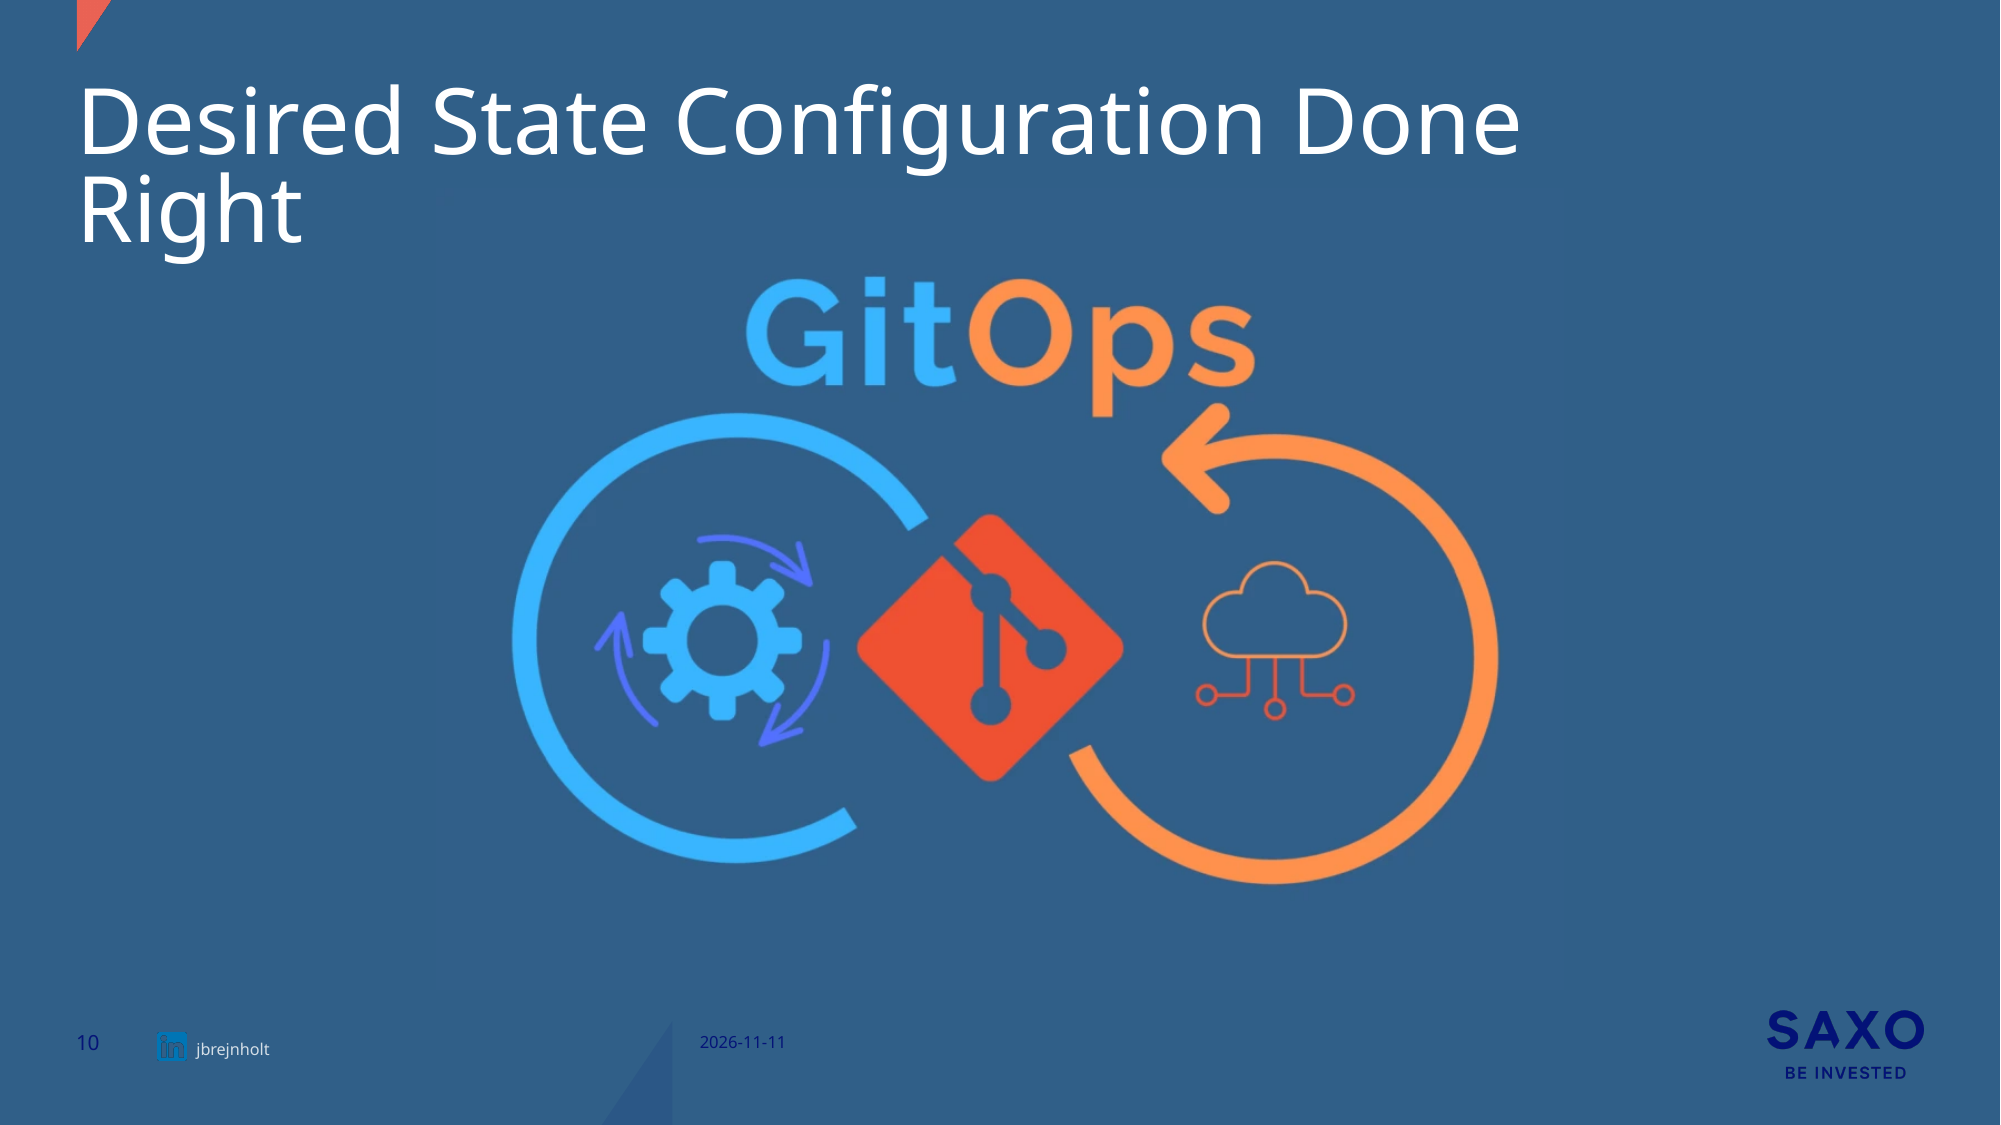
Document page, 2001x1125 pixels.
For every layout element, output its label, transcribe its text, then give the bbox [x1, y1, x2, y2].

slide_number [684, 1024, 957, 1061]
picture [436, 188, 1564, 990]
text_box jbrejnholt [192, 1038, 303, 1059]
slide_number 10 [76, 1029, 158, 1066]
picture [157, 1032, 187, 1061]
picture [1767, 1010, 1924, 1079]
picture [76, 0, 112, 53]
title Desired State Configuration Done Right [76, 83, 1757, 159]
